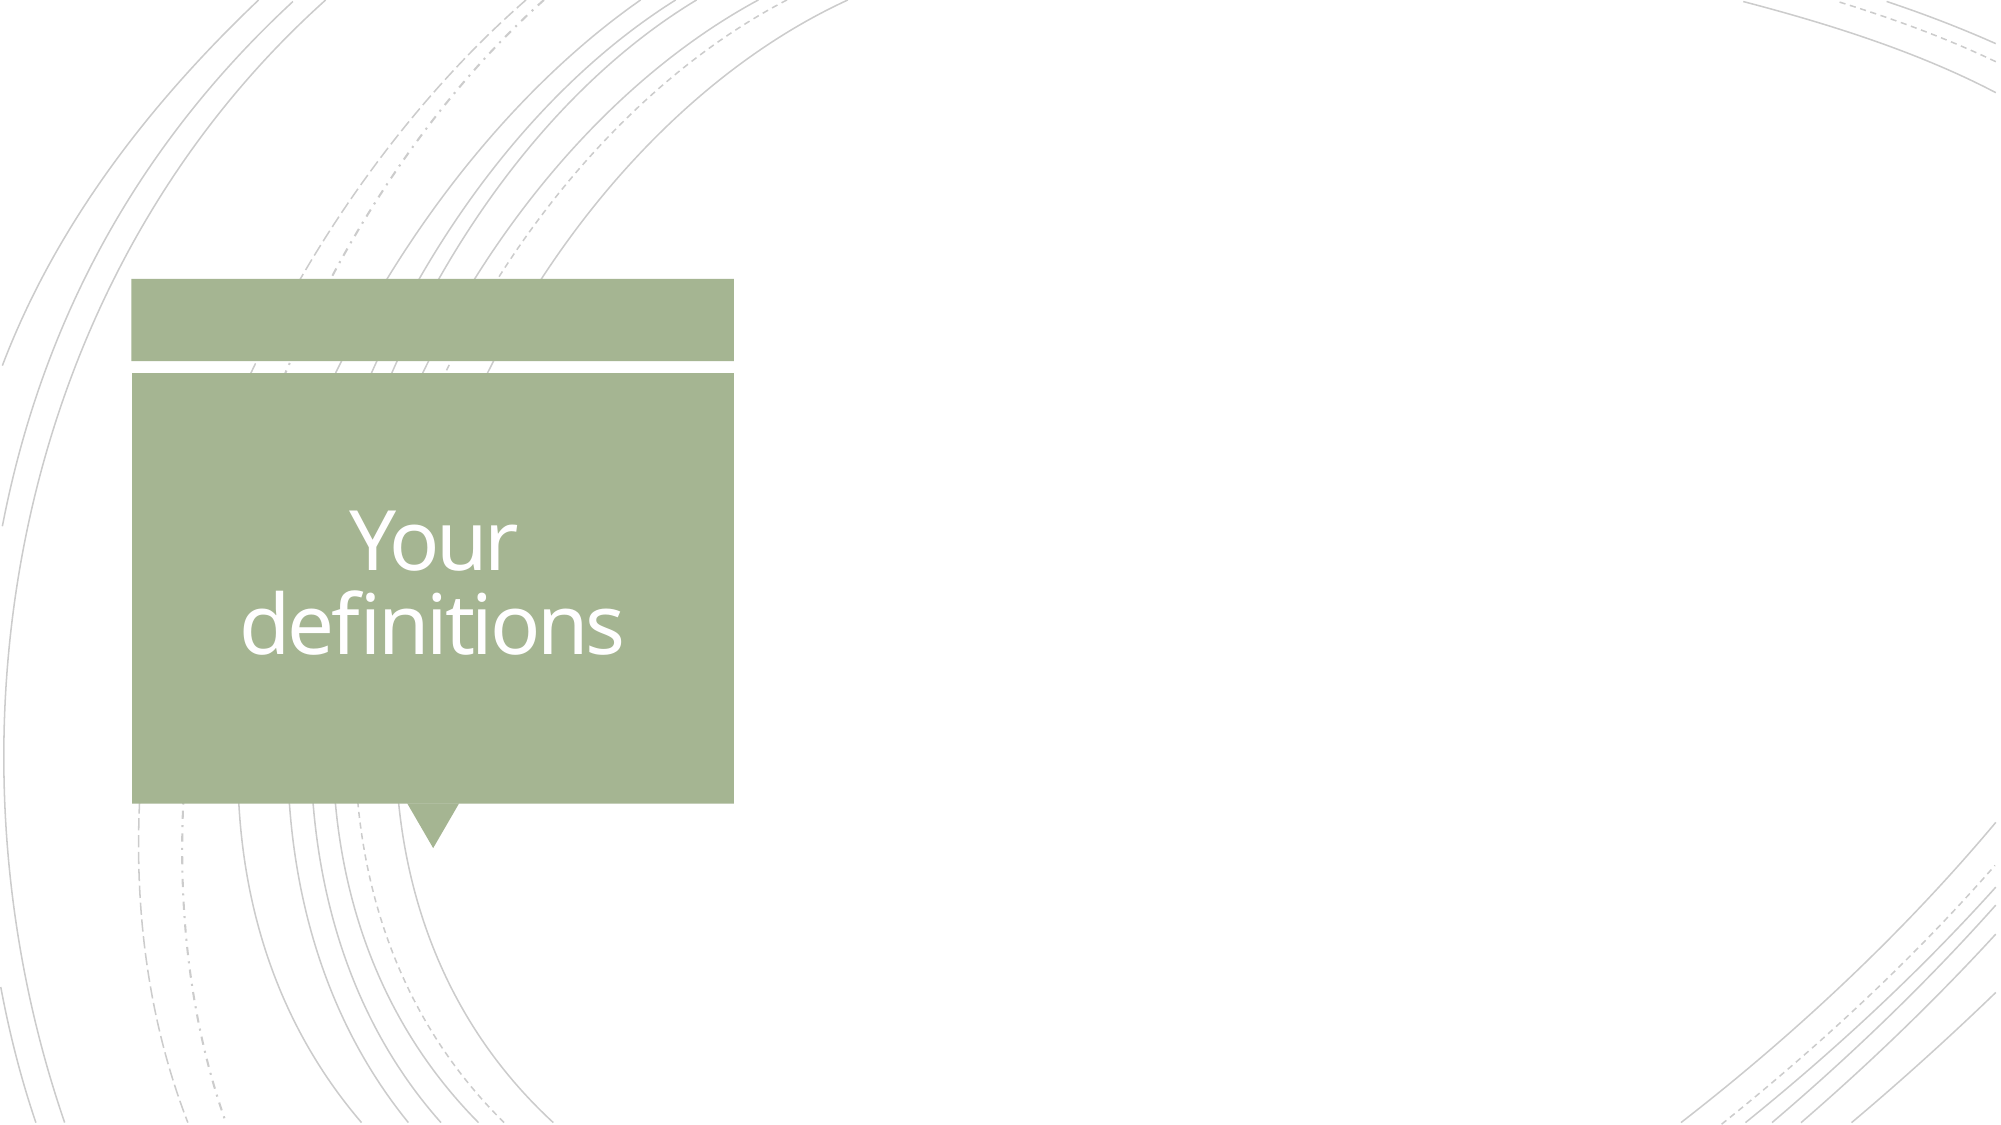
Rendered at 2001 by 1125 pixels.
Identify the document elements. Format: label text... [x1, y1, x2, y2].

title Your definitions [145, 385, 720, 789]
